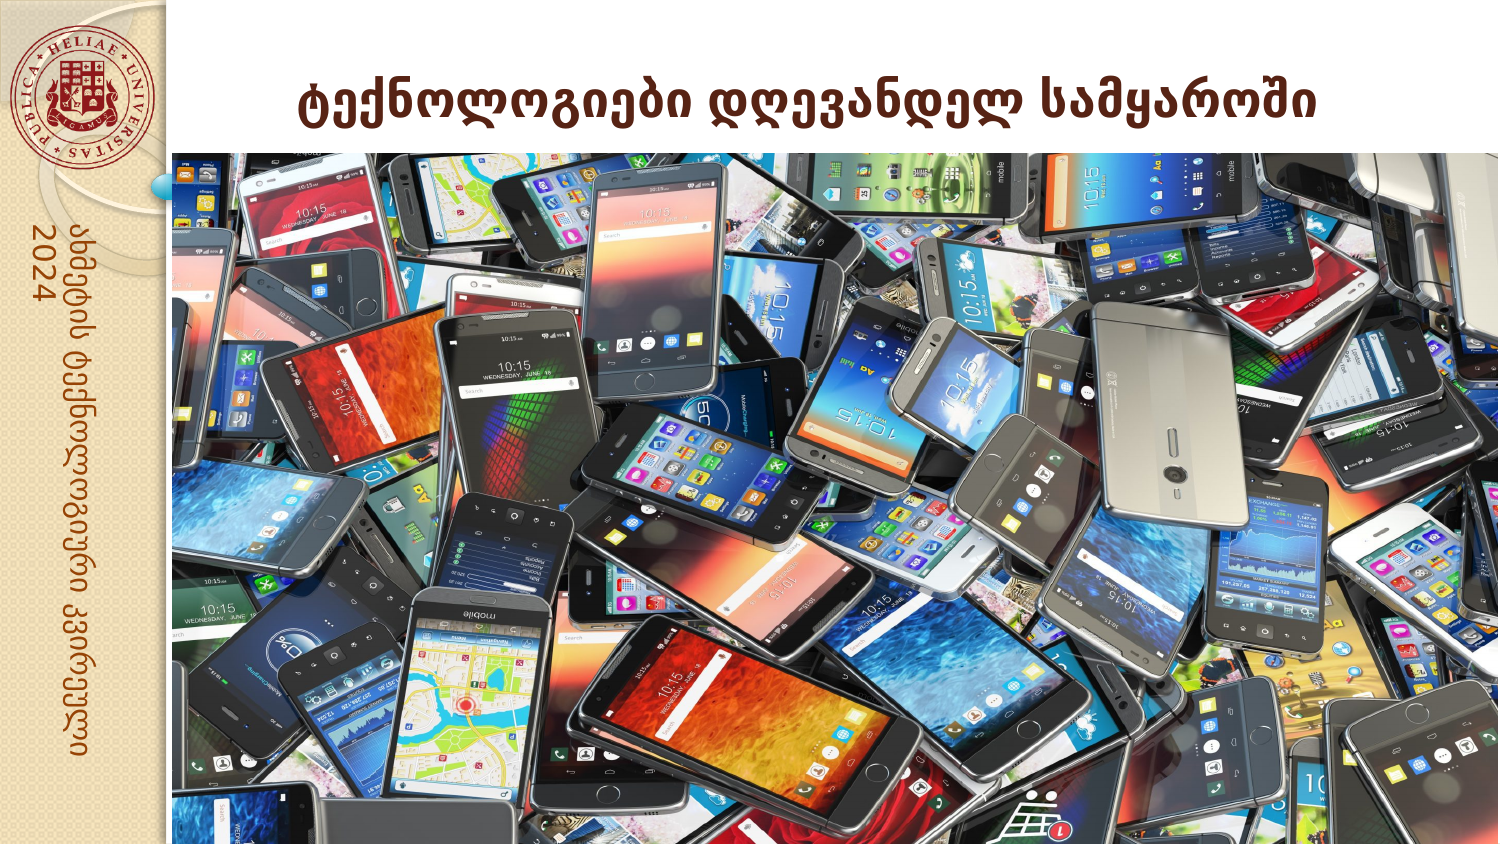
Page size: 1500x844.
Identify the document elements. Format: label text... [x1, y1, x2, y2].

picture [172, 153, 1498, 844]
picture [8, 22, 157, 173]
title ტექნოლოგიები დღევანდელ სამყაროში [200, 22, 1415, 135]
text_box ახმეტის ტექნოლოგიური კვირეული 2024 [19, 209, 110, 825]
